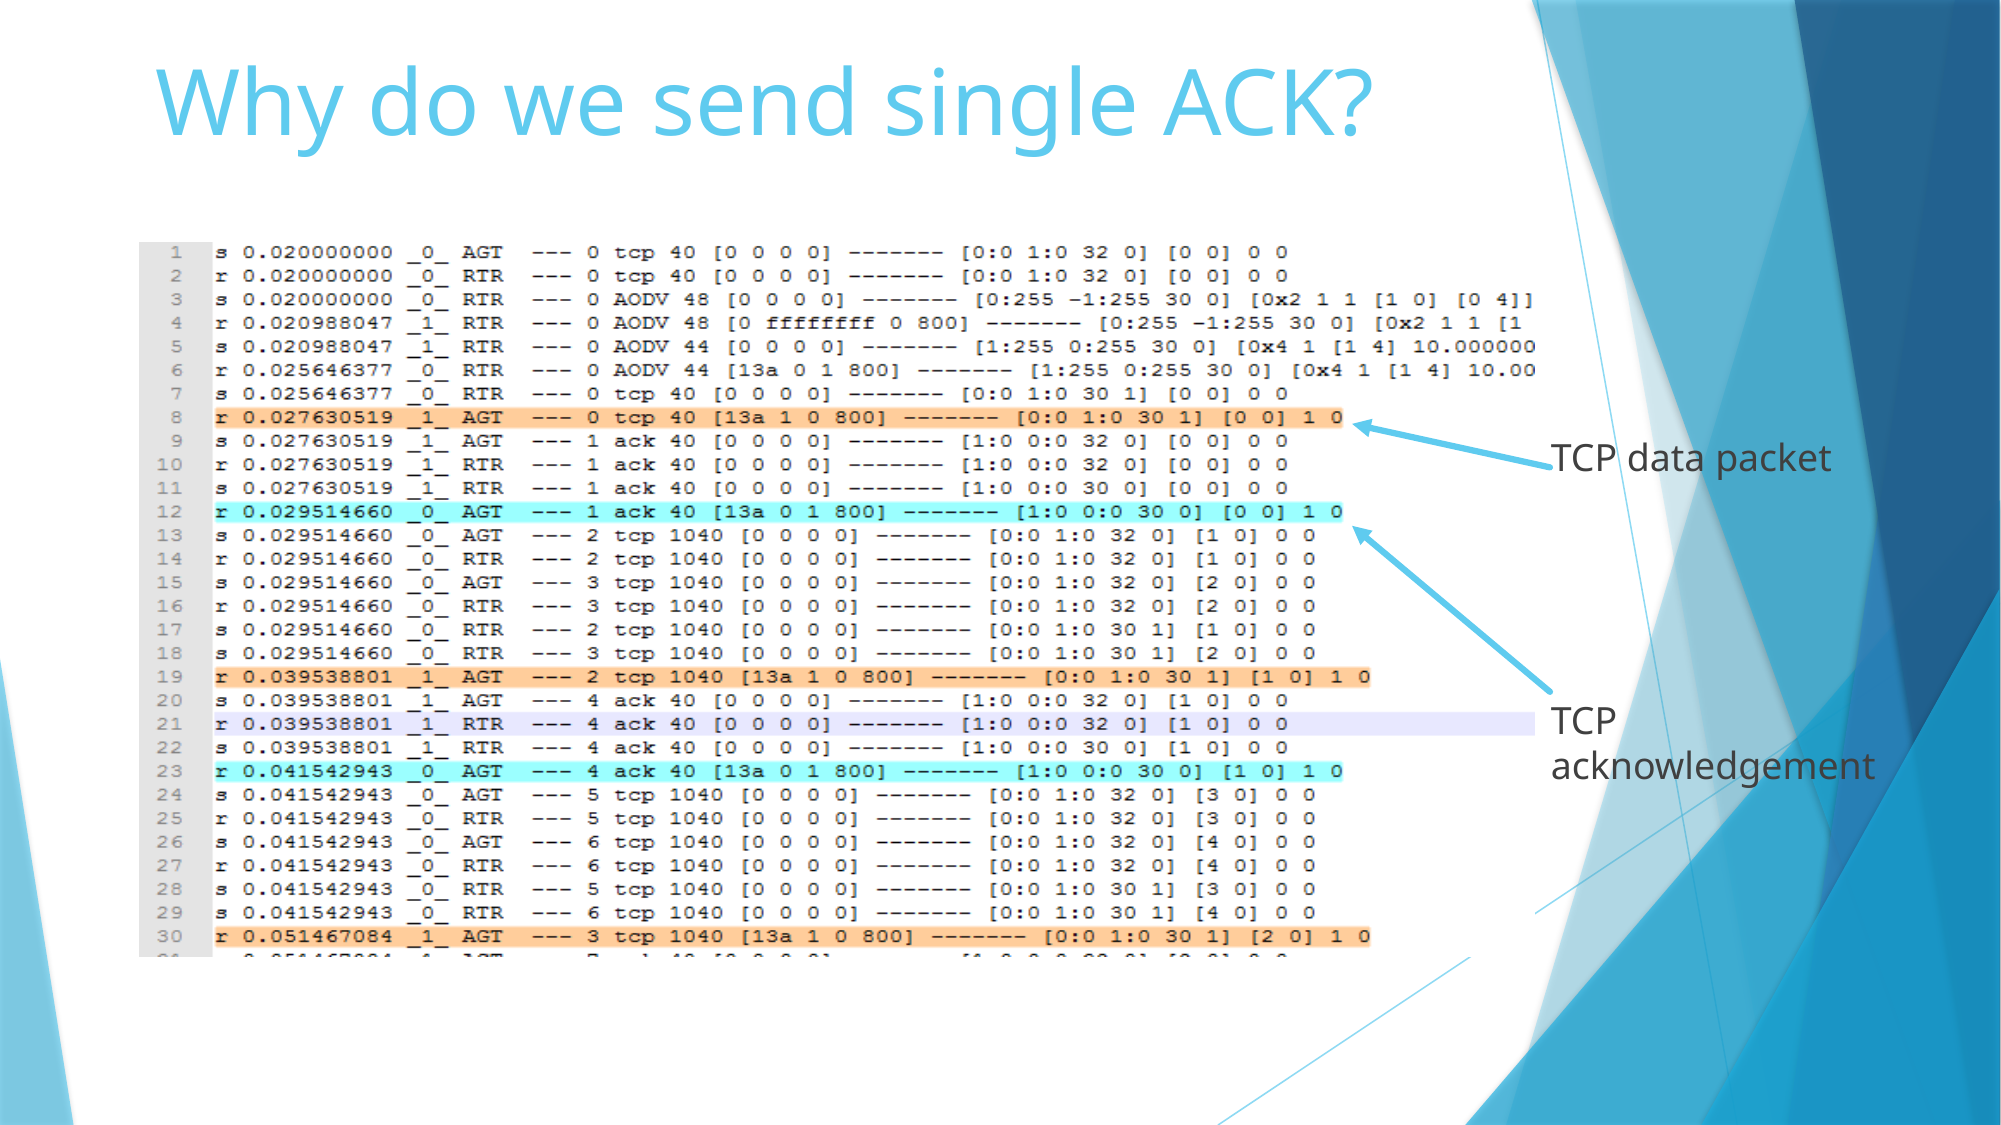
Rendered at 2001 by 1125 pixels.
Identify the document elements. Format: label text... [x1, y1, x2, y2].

text_box Why do we send single ACK? [140, 24, 1866, 188]
text_box TCP data packet TCP acknowledgement [1535, 426, 1966, 1027]
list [138, 242, 1535, 958]
text_box [1538, 347, 2000, 898]
text_box [137, 963, 1863, 1096]
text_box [1351, 525, 1551, 693]
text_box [1351, 423, 1551, 468]
